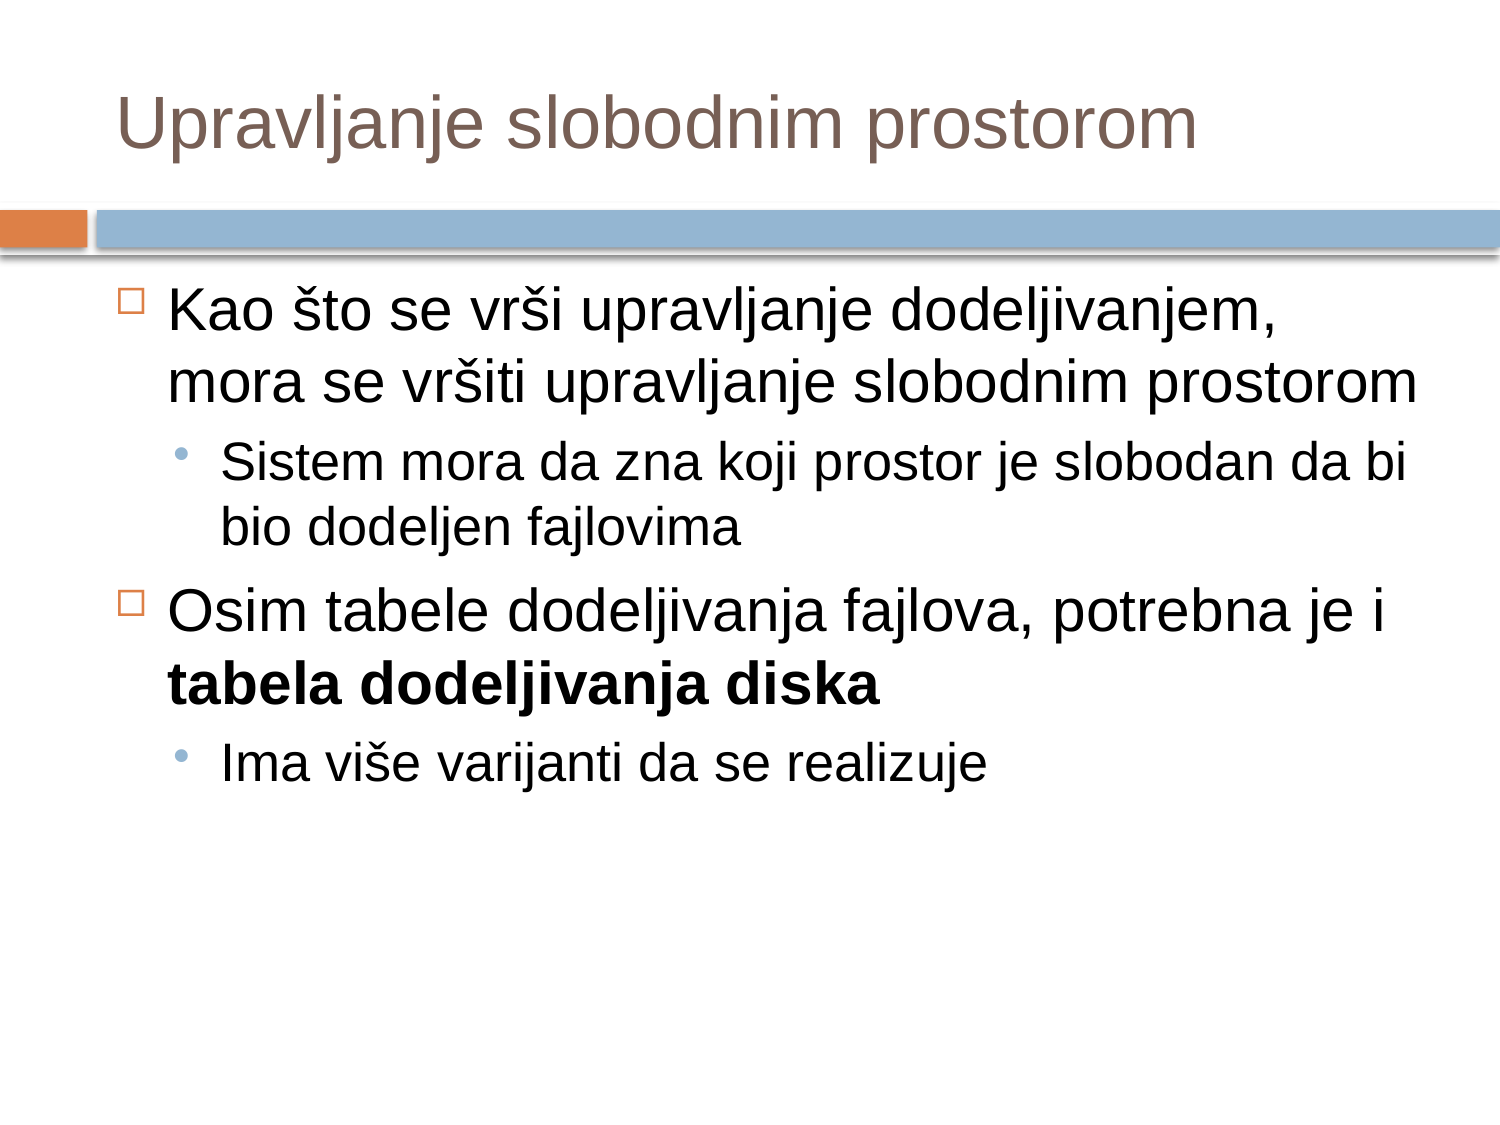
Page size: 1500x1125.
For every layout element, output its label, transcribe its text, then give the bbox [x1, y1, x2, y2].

list Kao što se vrši upravljanje dodeljivanjem, mora se vršiti upravljanje slobodnim prostorom Sistem mora da zna koji prostor je slobodan da bi bio dodeljen fajlovima Osim tabele dodeljivanja fajlova, potrebna je i tabela dodeljivanja diska Ima više varijanti da se realizuje [100, 262, 1438, 1000]
title Upravljanje slobodnim prostorom [100, 37, 1438, 200]
